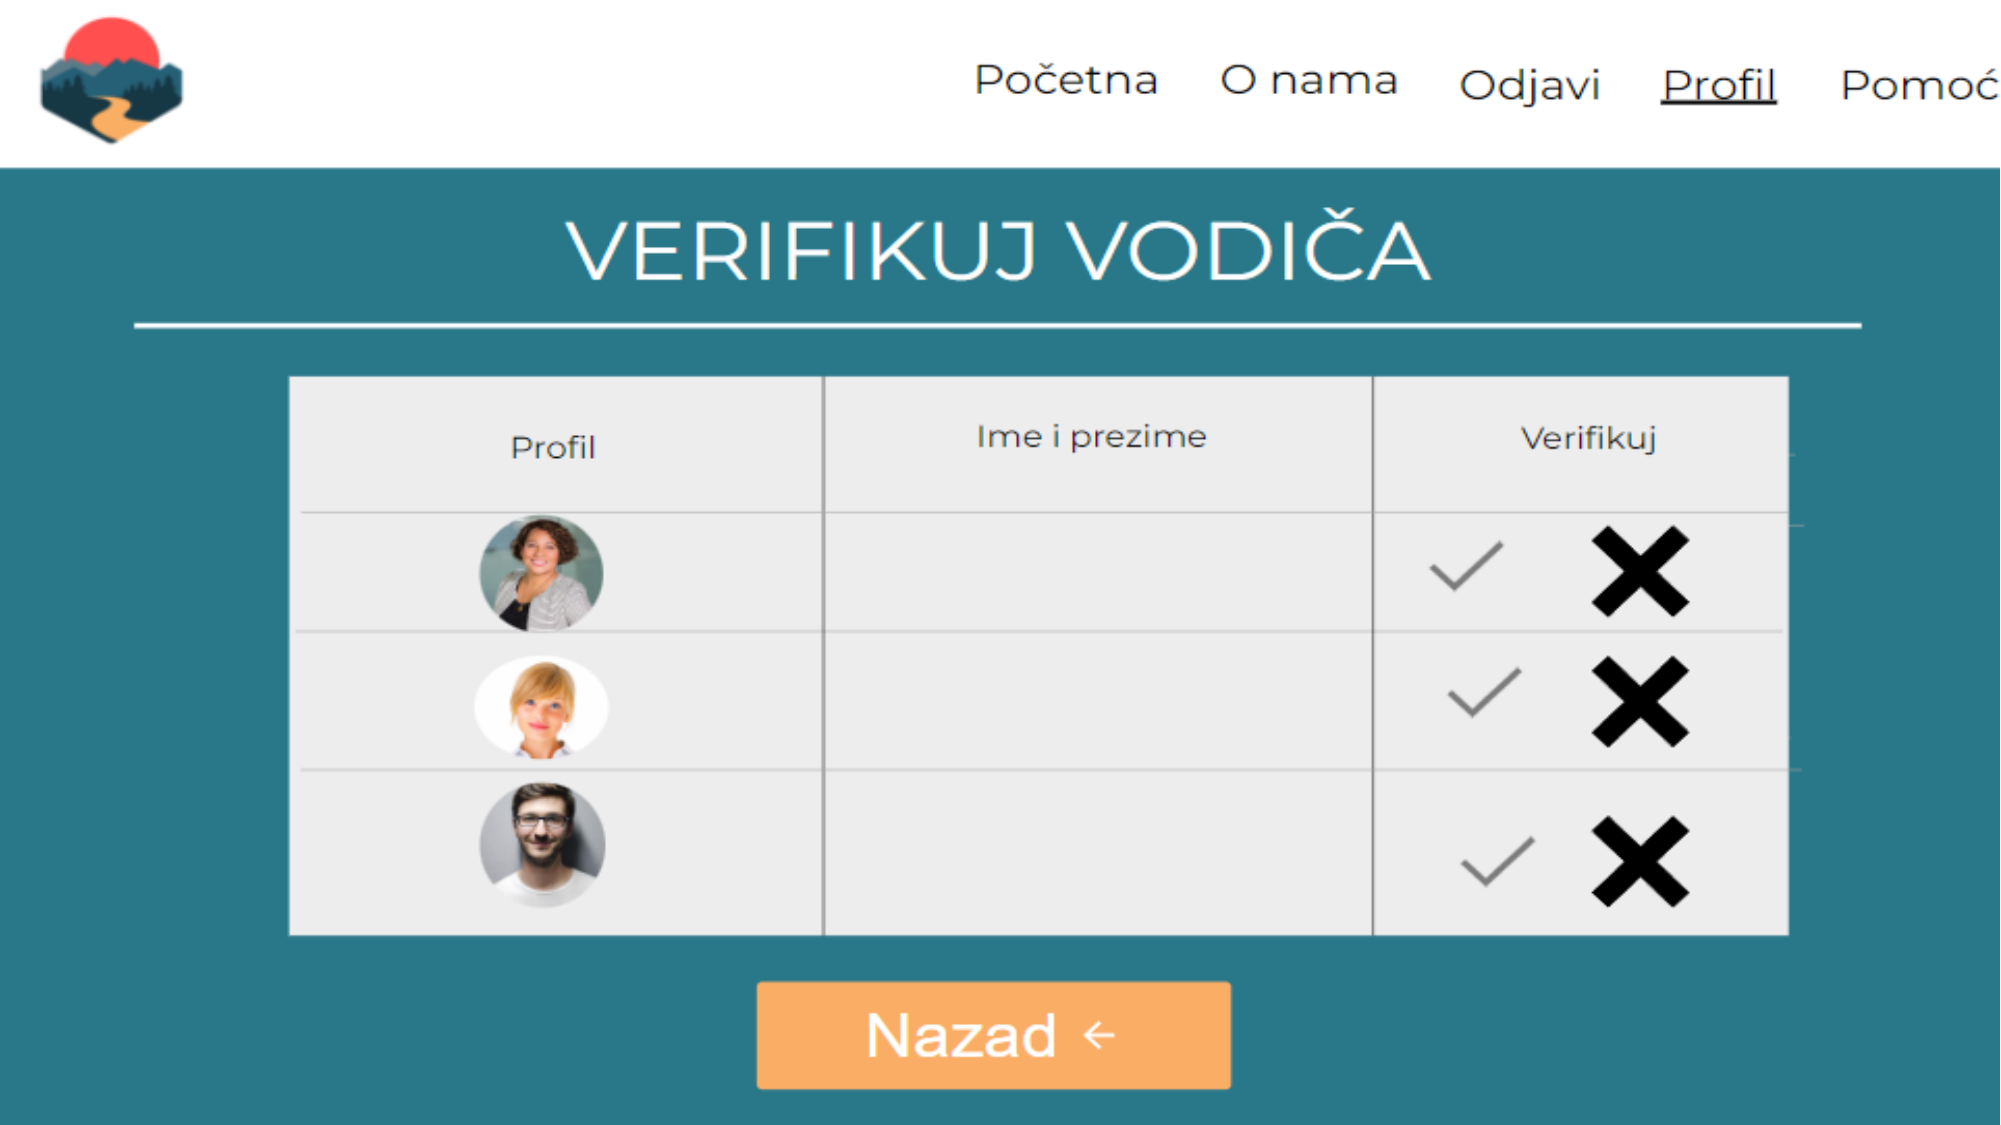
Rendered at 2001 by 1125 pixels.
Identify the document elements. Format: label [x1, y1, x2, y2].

list [0, 0, 2000, 1125]
